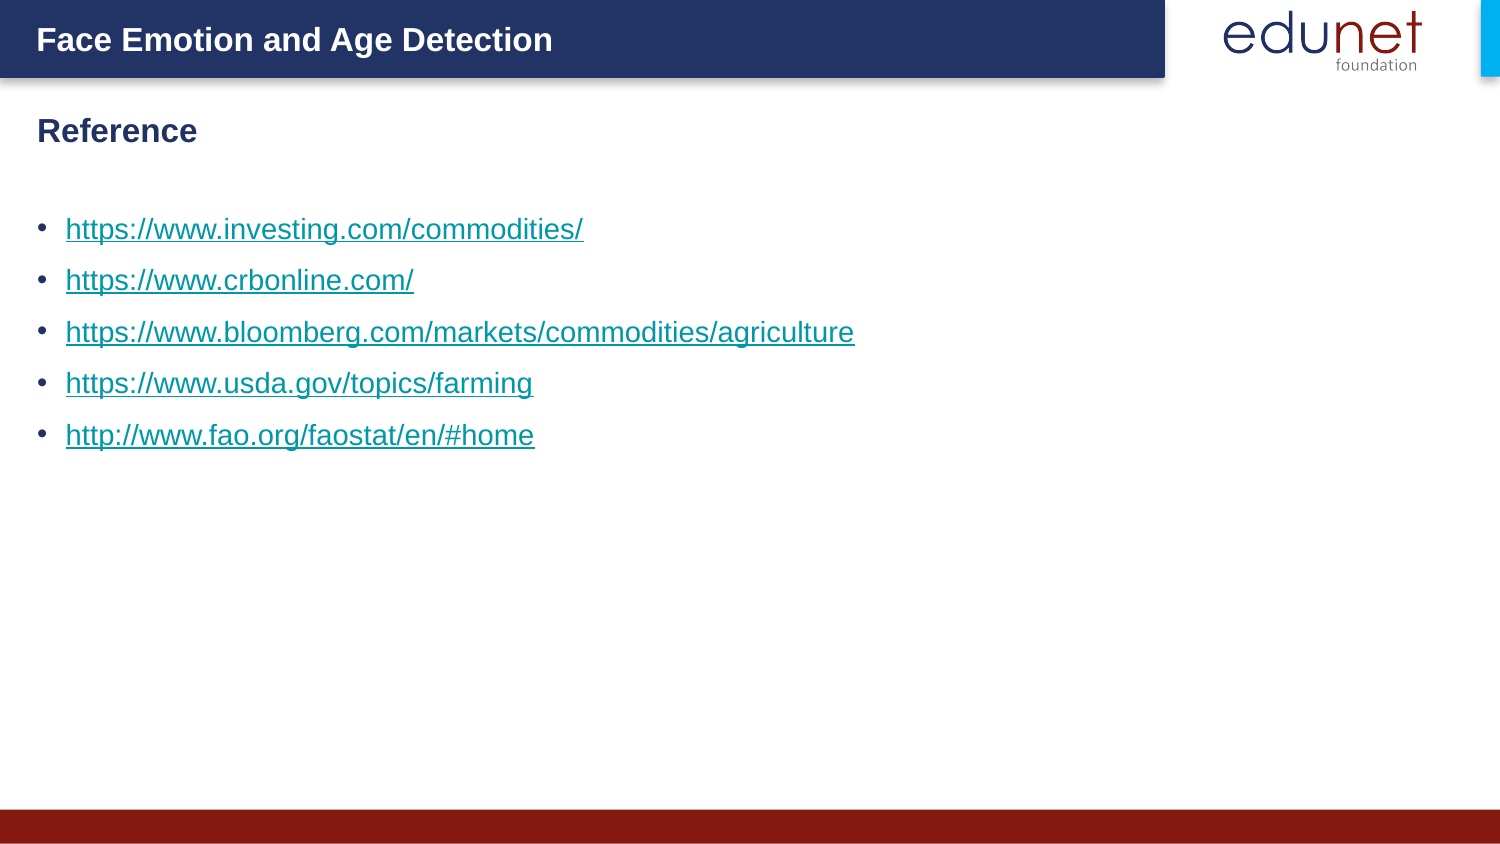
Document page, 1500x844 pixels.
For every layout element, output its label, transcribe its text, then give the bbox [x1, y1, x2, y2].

text_box https://www.investing.com/commodities/ https://www.crbonline.com/ https://www.bloomberg.com/markets/commodities/agriculture https://www.usda.gov/topics/farming http://www.fao.org/faostat/en/#home [22, 202, 1455, 459]
text_box Reference [22, 94, 750, 176]
picture [1219, 8, 1424, 75]
